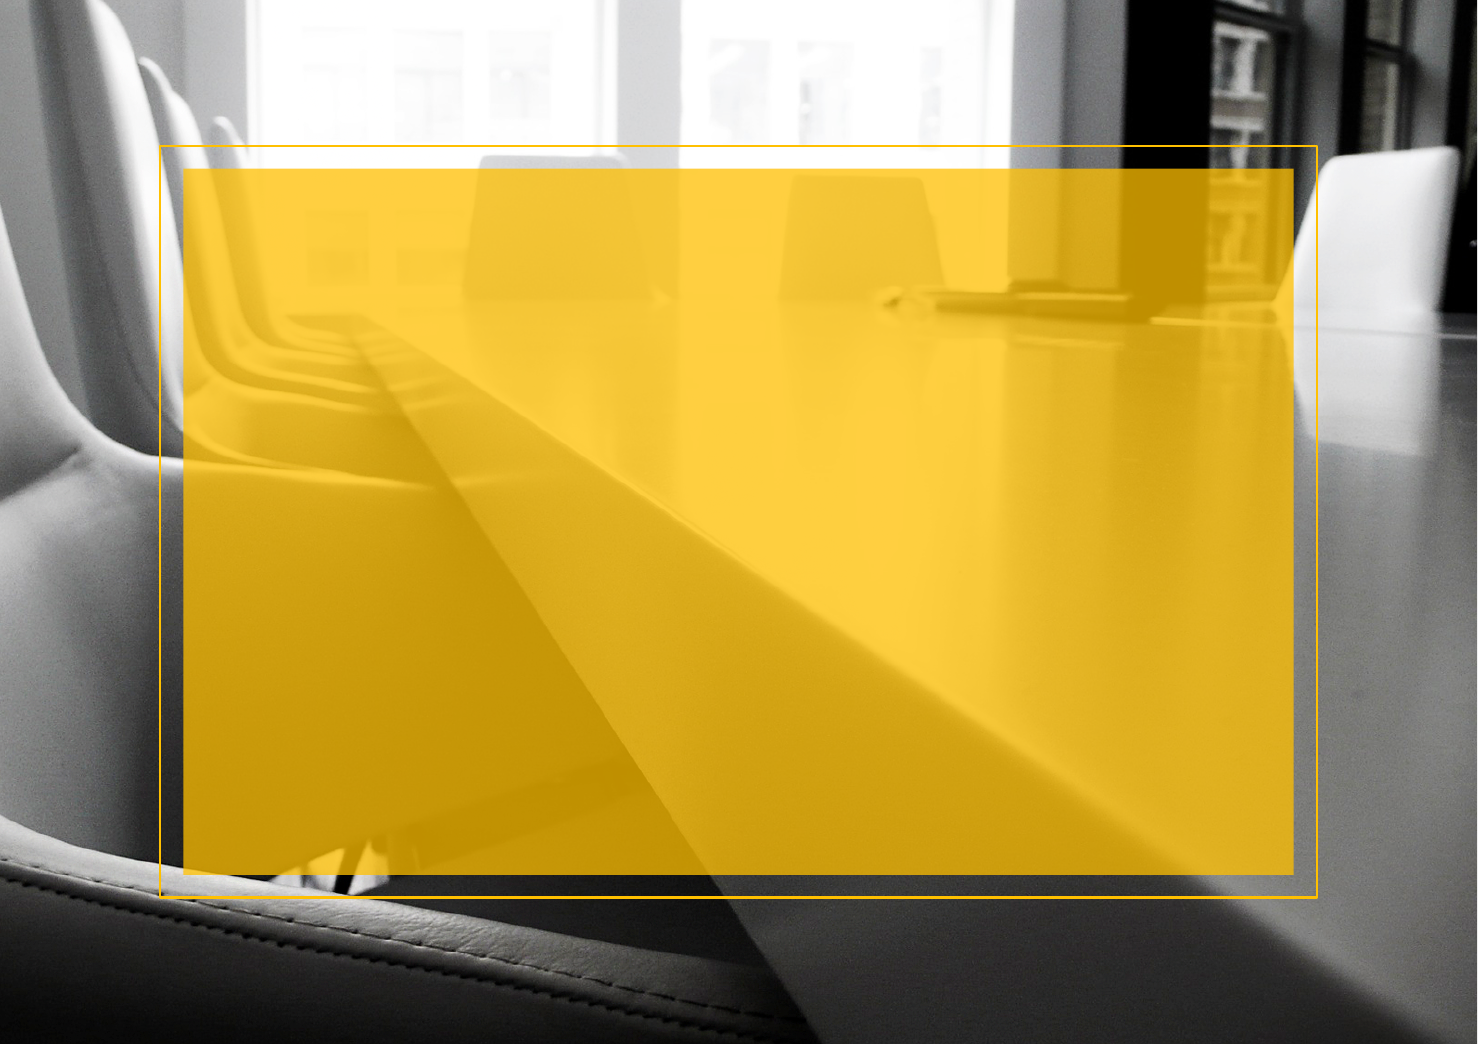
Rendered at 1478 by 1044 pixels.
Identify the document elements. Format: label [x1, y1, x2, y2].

text_box [158, 144, 1319, 900]
picture [0, 0, 1478, 1044]
